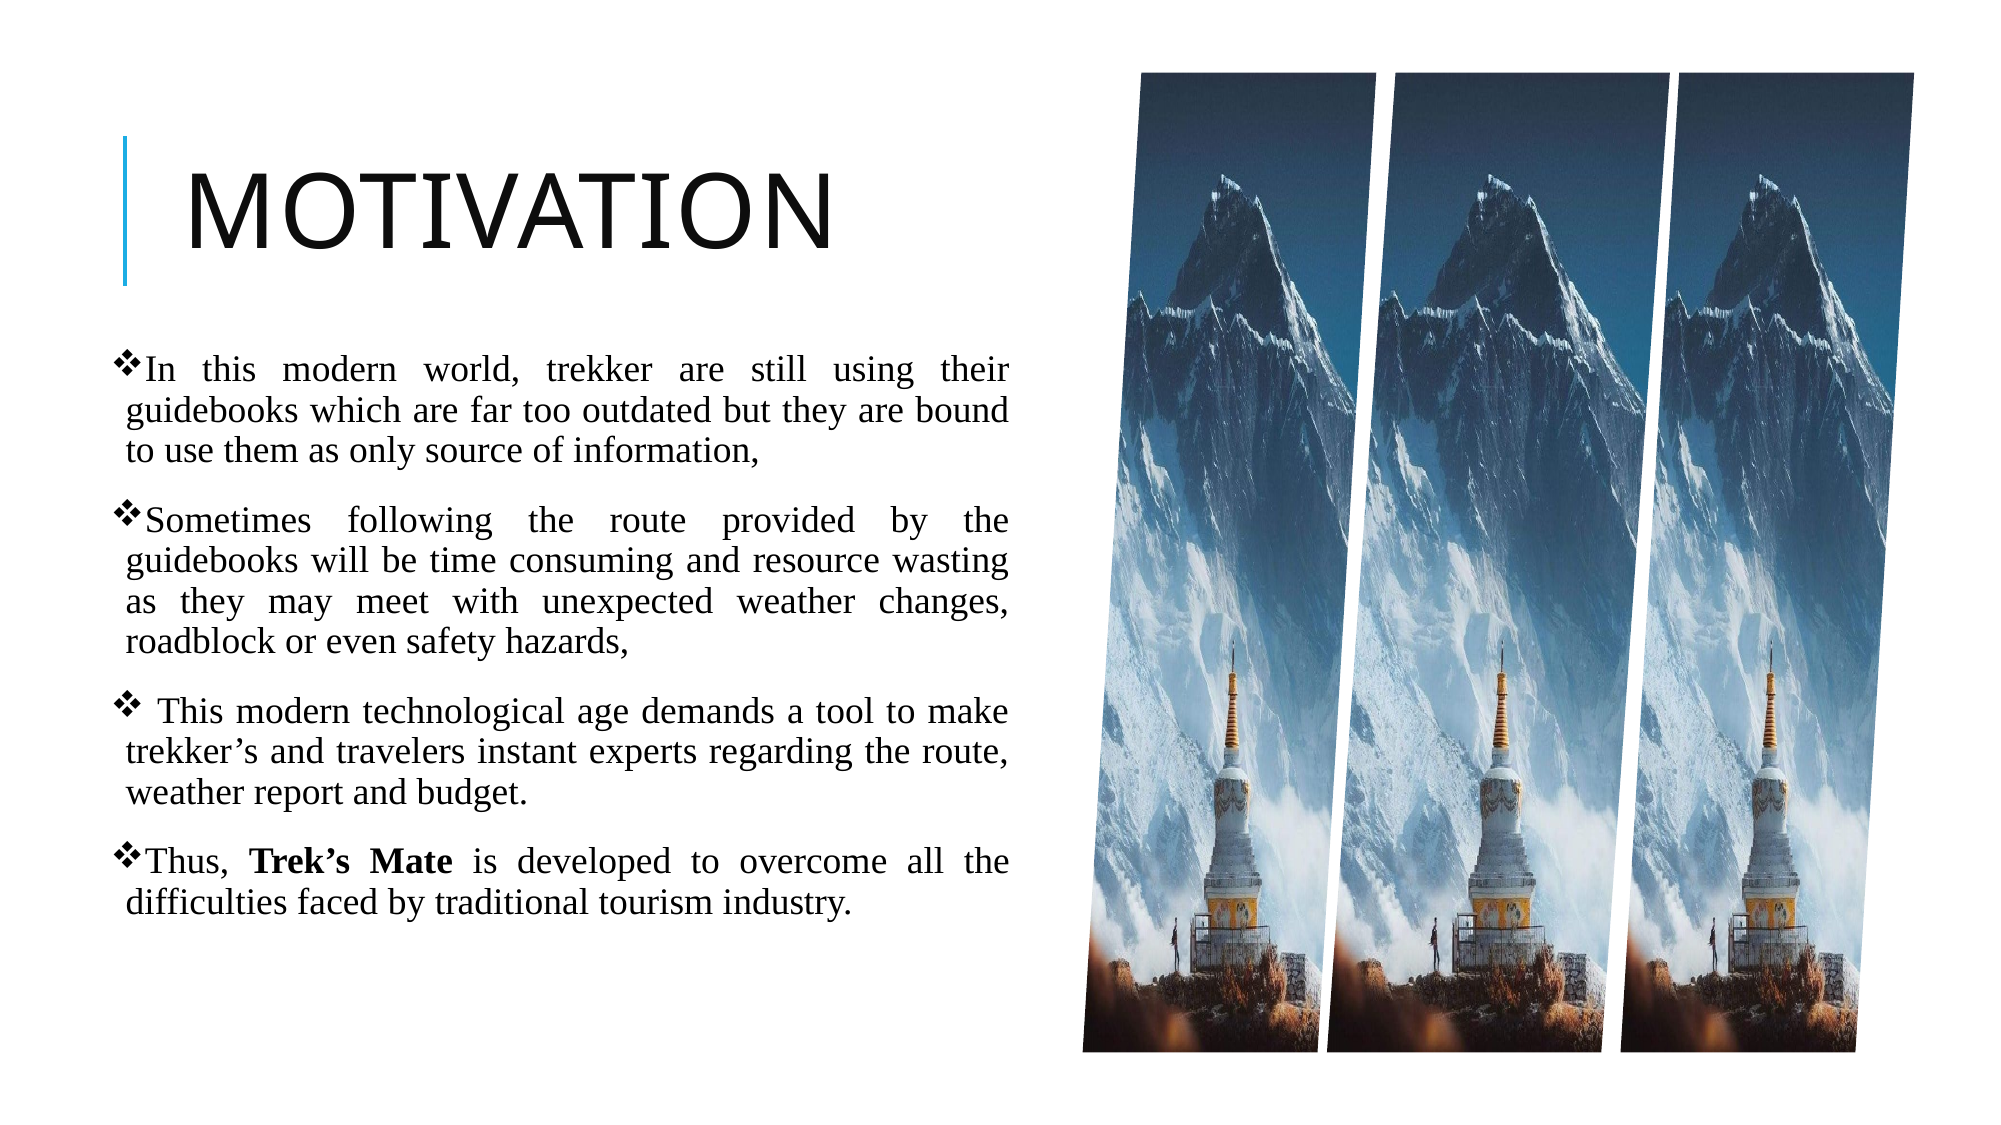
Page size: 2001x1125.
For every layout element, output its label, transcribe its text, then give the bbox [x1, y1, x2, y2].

list In this modern world, trekker are still using their guidebooks which are far too outdated but they are bound to use them as only source of information, Sometimes following the route provided by the guidebooks will be time consuming and resource wasting as they may meet with unexpected weather changes, roadblock or even safety hazards, This modern technological age demands a tool to make trekker’s and travelers instant experts regarding the route, weather report and budget. Thus, Trek’s Mate is developed to overcome all the difficulties faced by traditional tourism industry. [103, 341, 1018, 1056]
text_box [1082, 72, 1915, 1053]
title Motivation [168, 96, 1075, 342]
